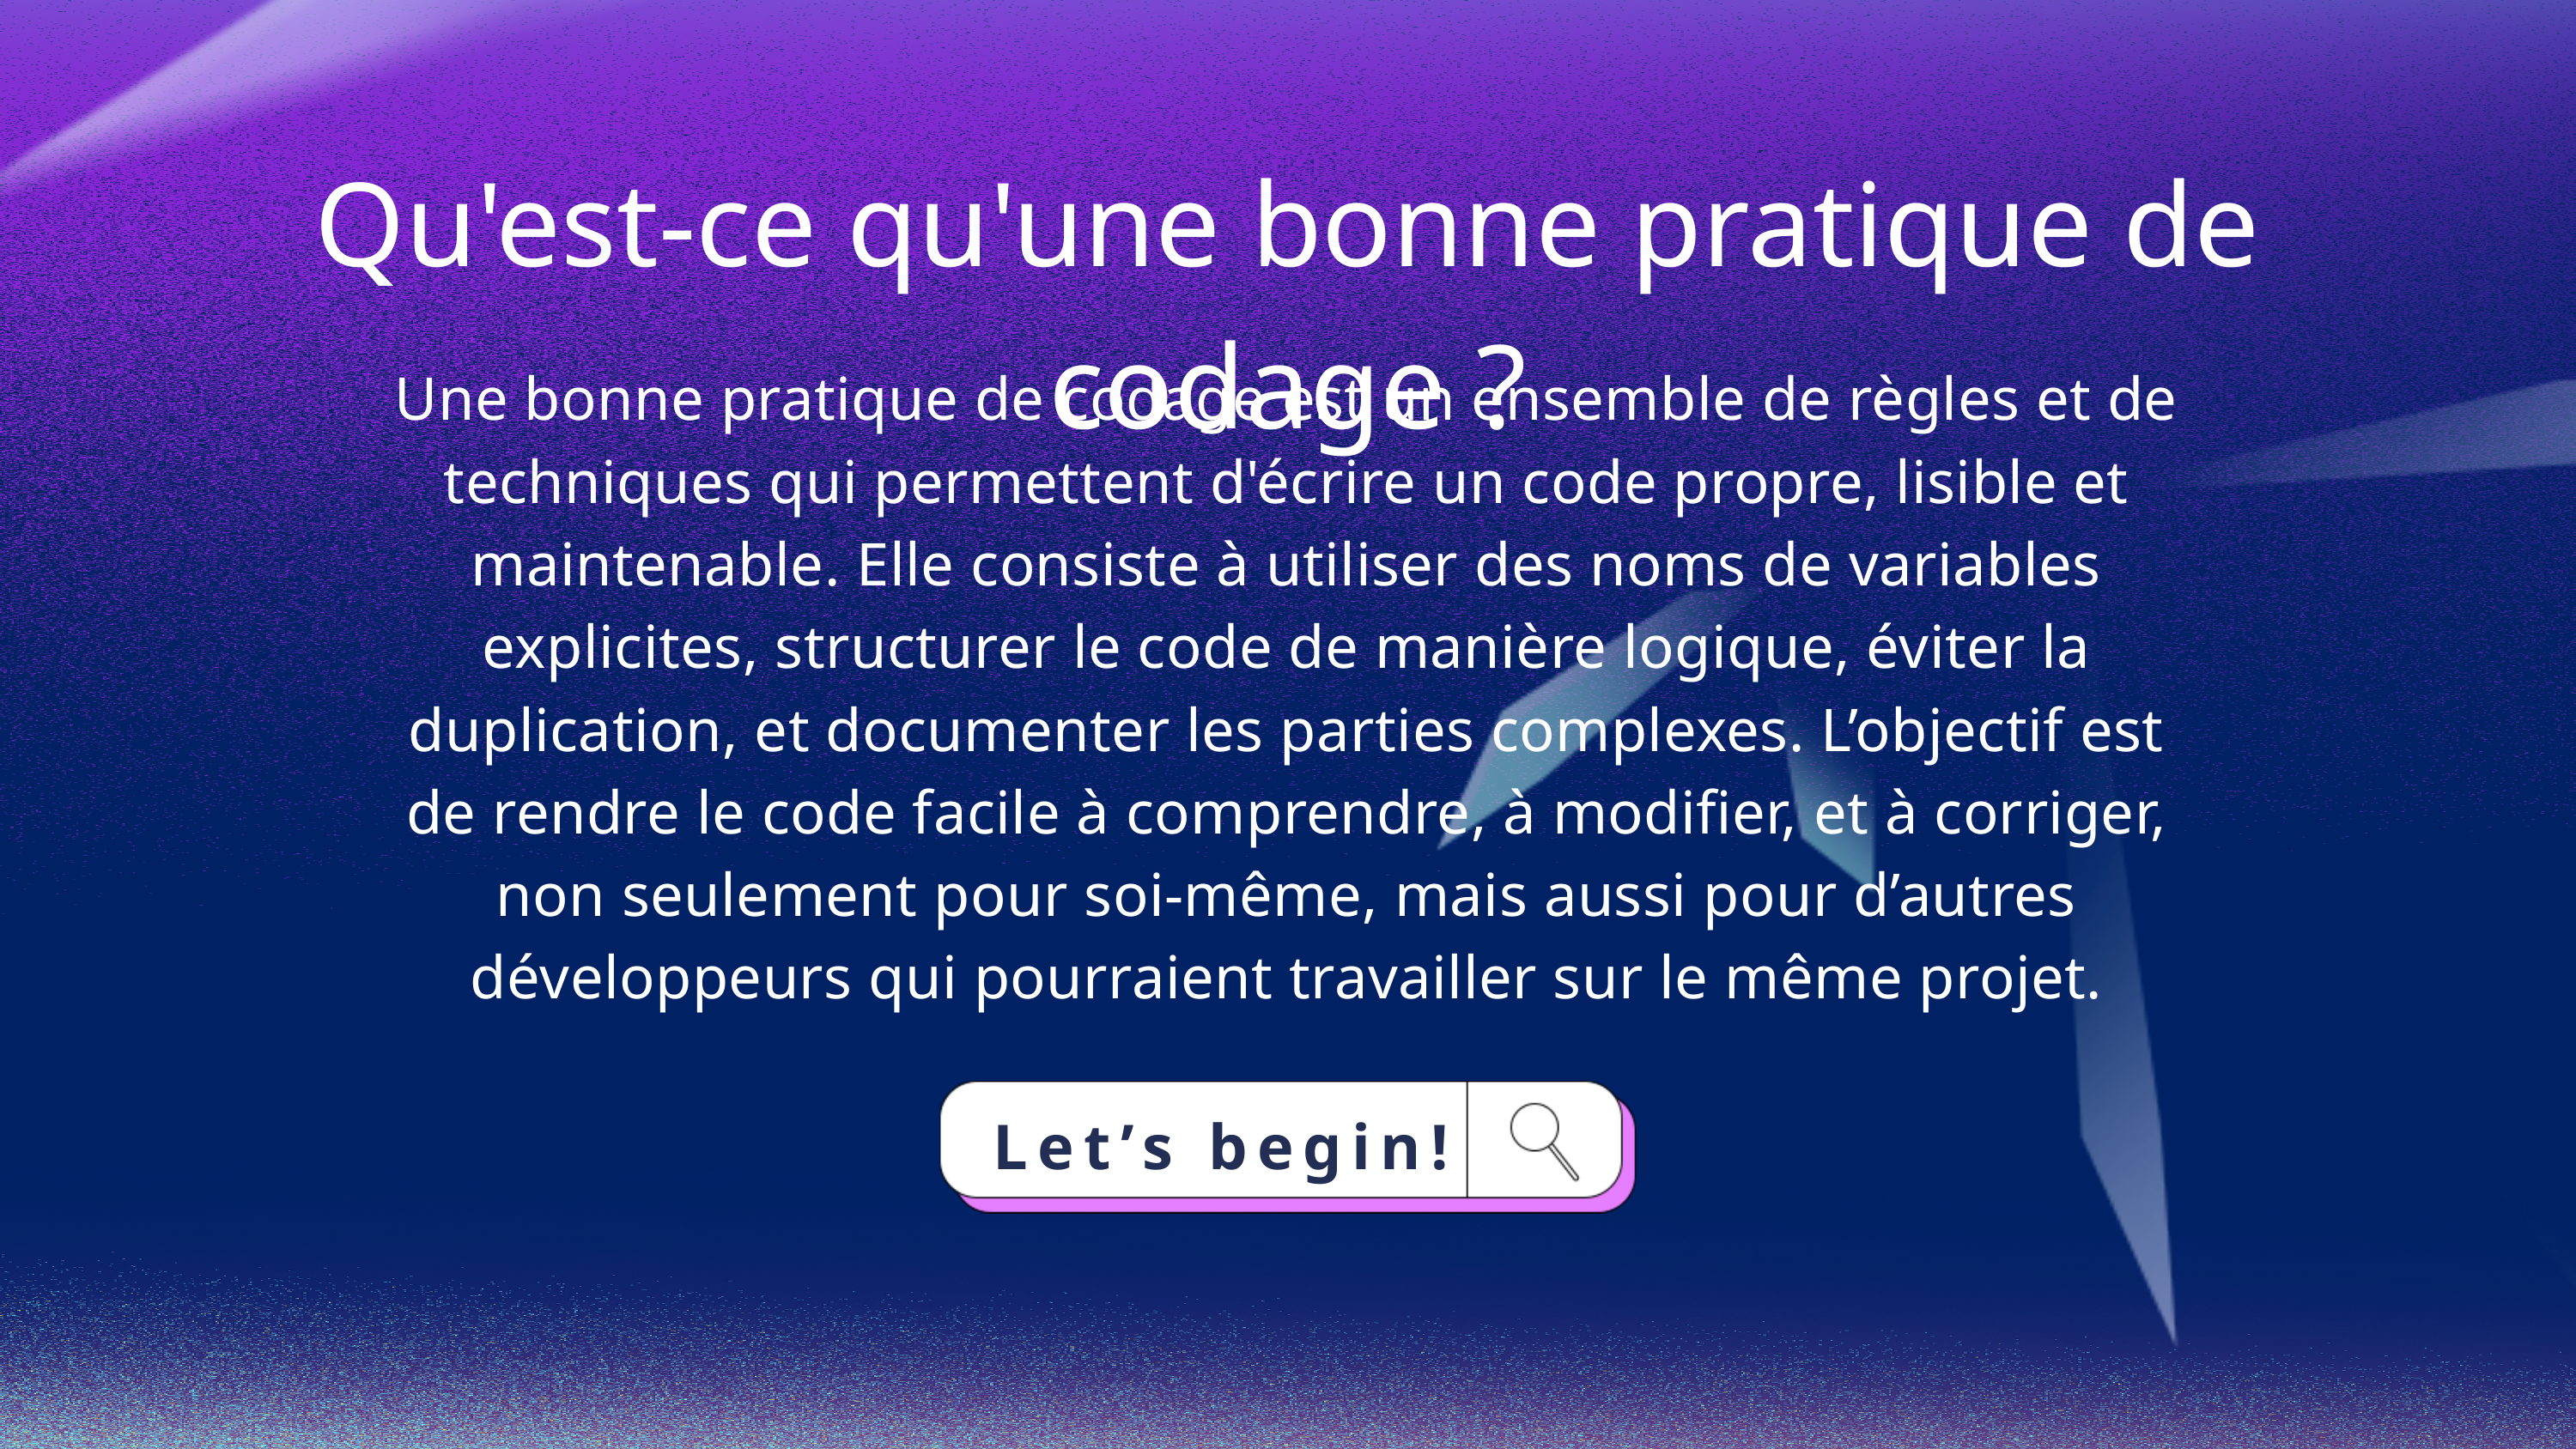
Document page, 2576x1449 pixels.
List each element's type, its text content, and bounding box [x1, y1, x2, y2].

text_box Let’s begin! [939, 1094, 1503, 1182]
text_box [0, 0, 2576, 1449]
text_box [939, 1081, 1637, 1214]
text_box Qu'est-ce qu'une bonne pratique de codage ? [279, 127, 2297, 452]
text_box Une bonne pratique de codage est un ensemble de règles et de techniques qui permettent d'écrire un code propre, lisible et maintenable. Elle consiste à utiliser des noms de variables explicites, structurer le code de manière logique, éviter la duplication, et documenter les parties complexes. L’objectif est de rendre le code facile à comprendre, à modifier, et à corriger, non seulement pour soi-même, mais aussi pour d’autres développeurs qui pourraient travailler sur le même projet. [379, 349, 2197, 1011]
